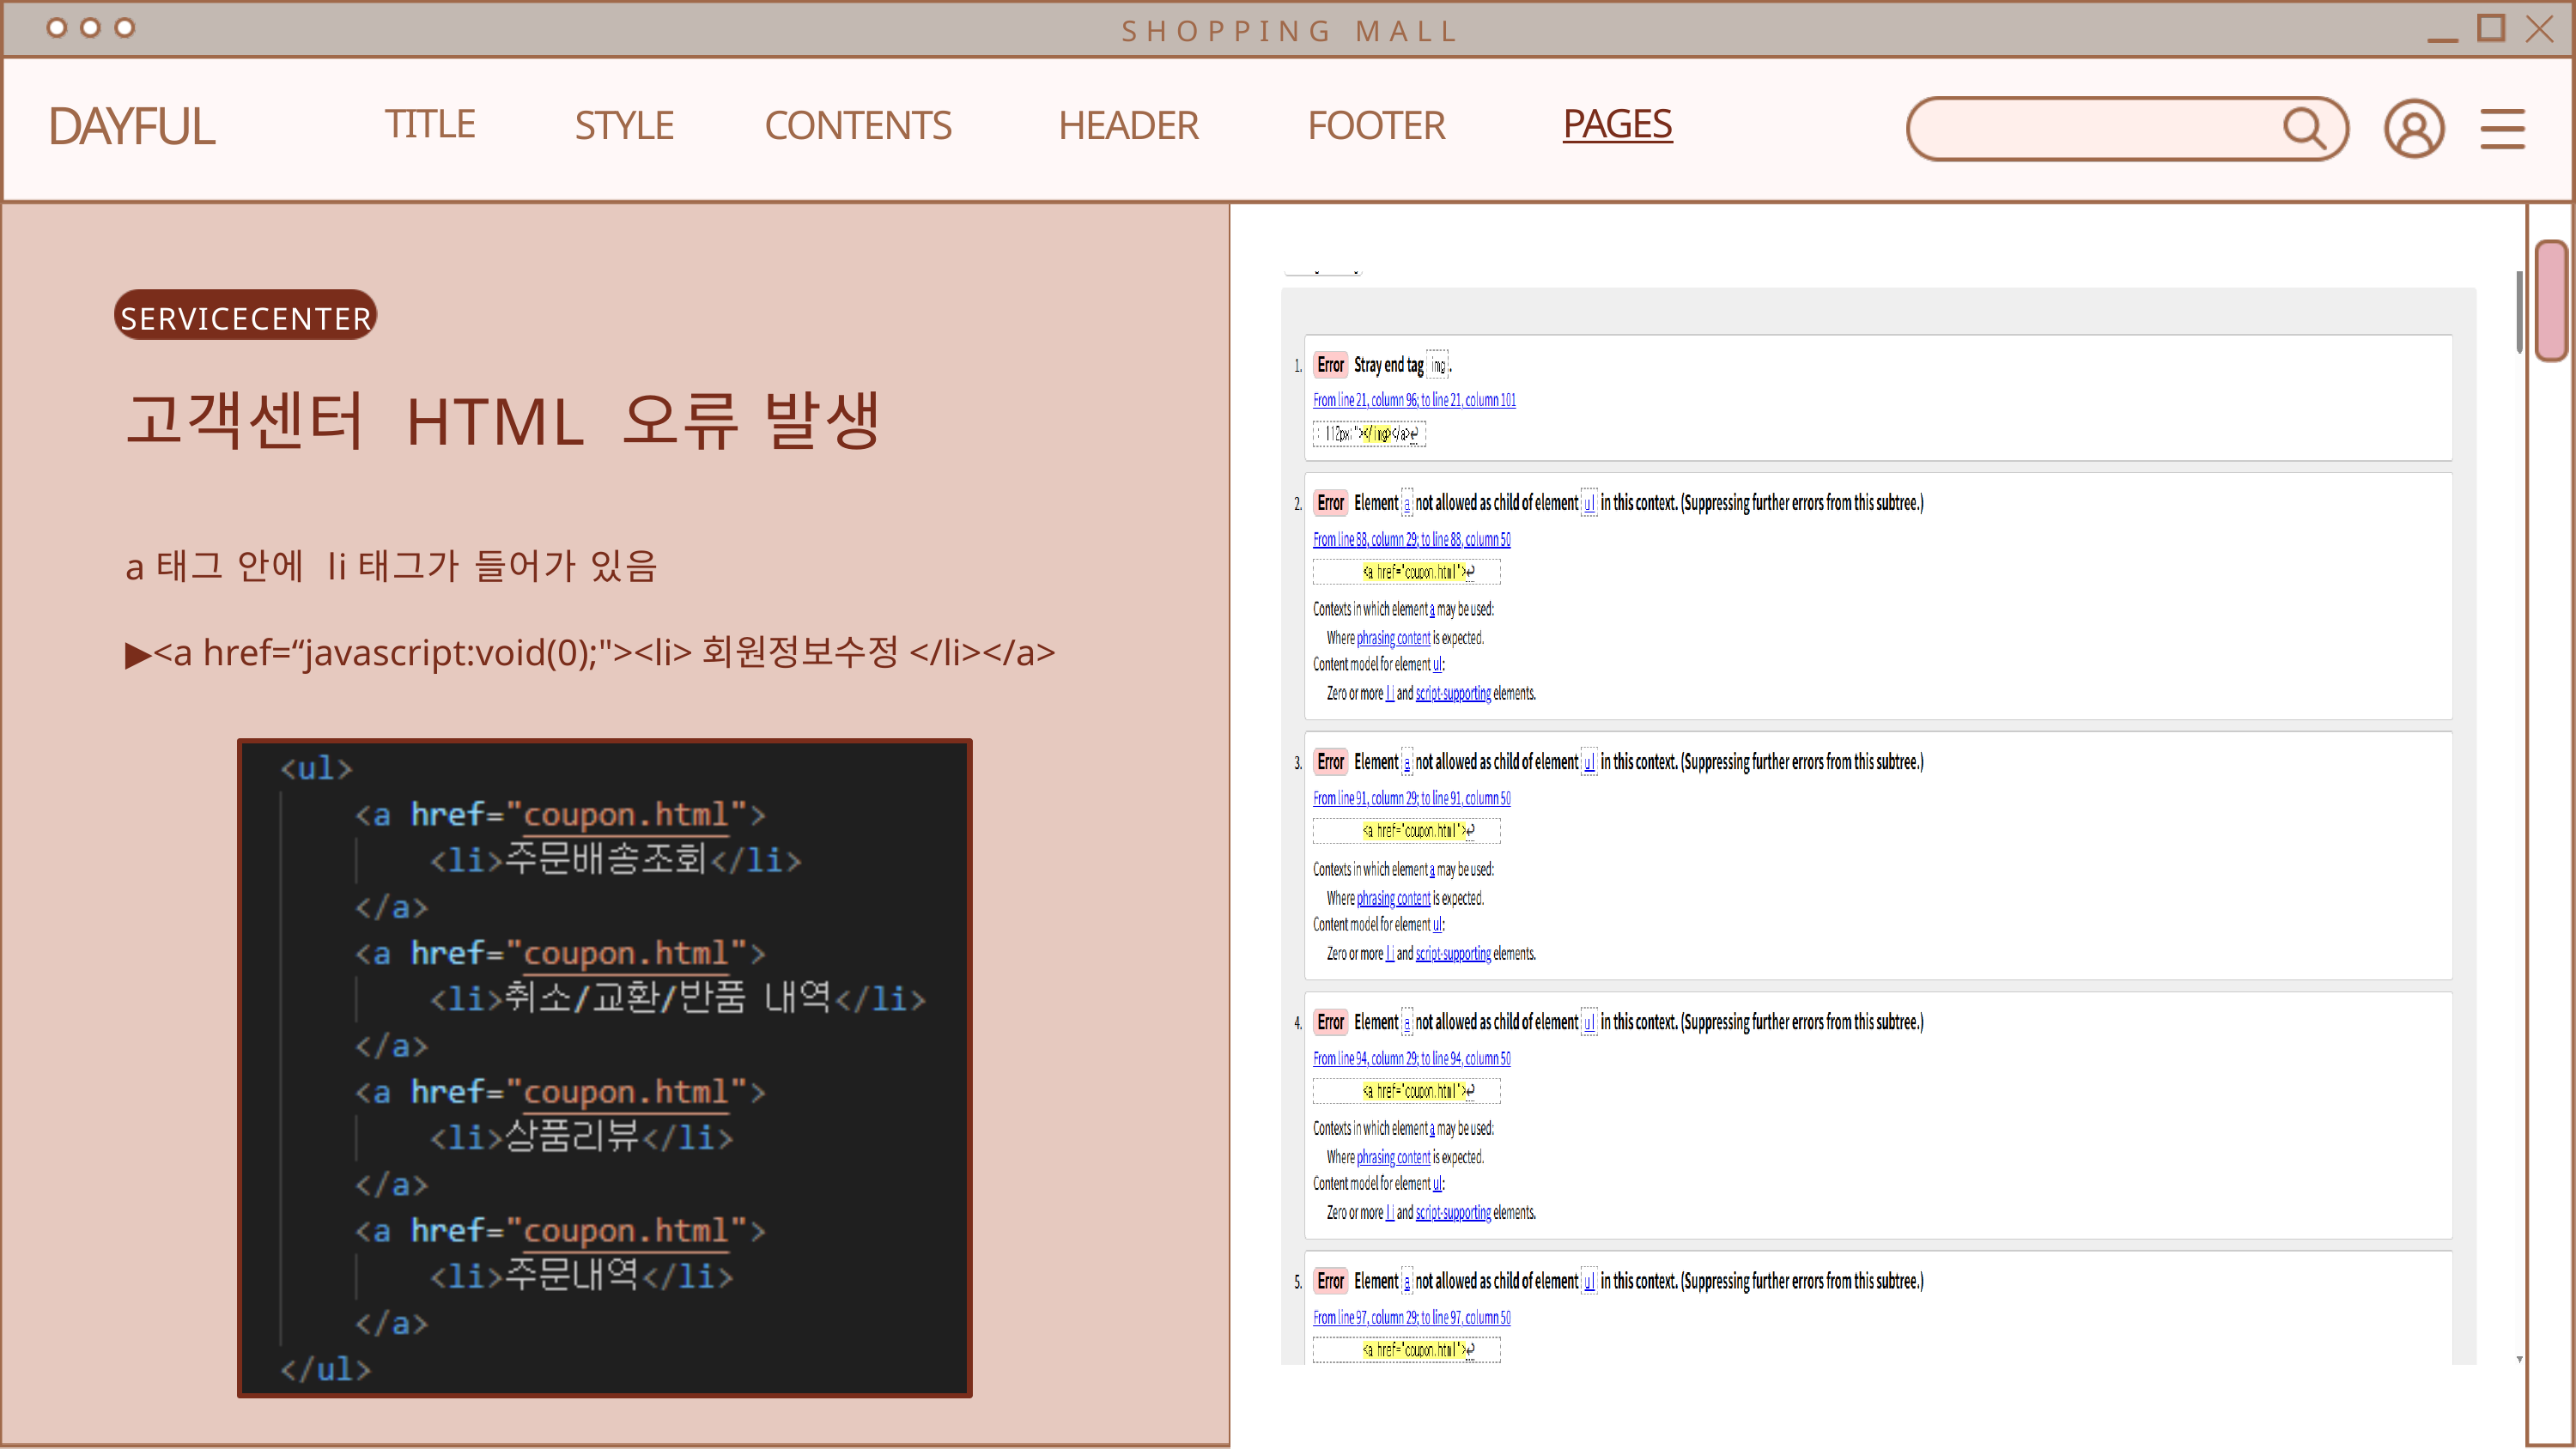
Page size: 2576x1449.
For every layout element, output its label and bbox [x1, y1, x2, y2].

picture [1243, 271, 2524, 1365]
picture [0, 0, 2576, 1449]
text_box [1233, 214, 2521, 1449]
